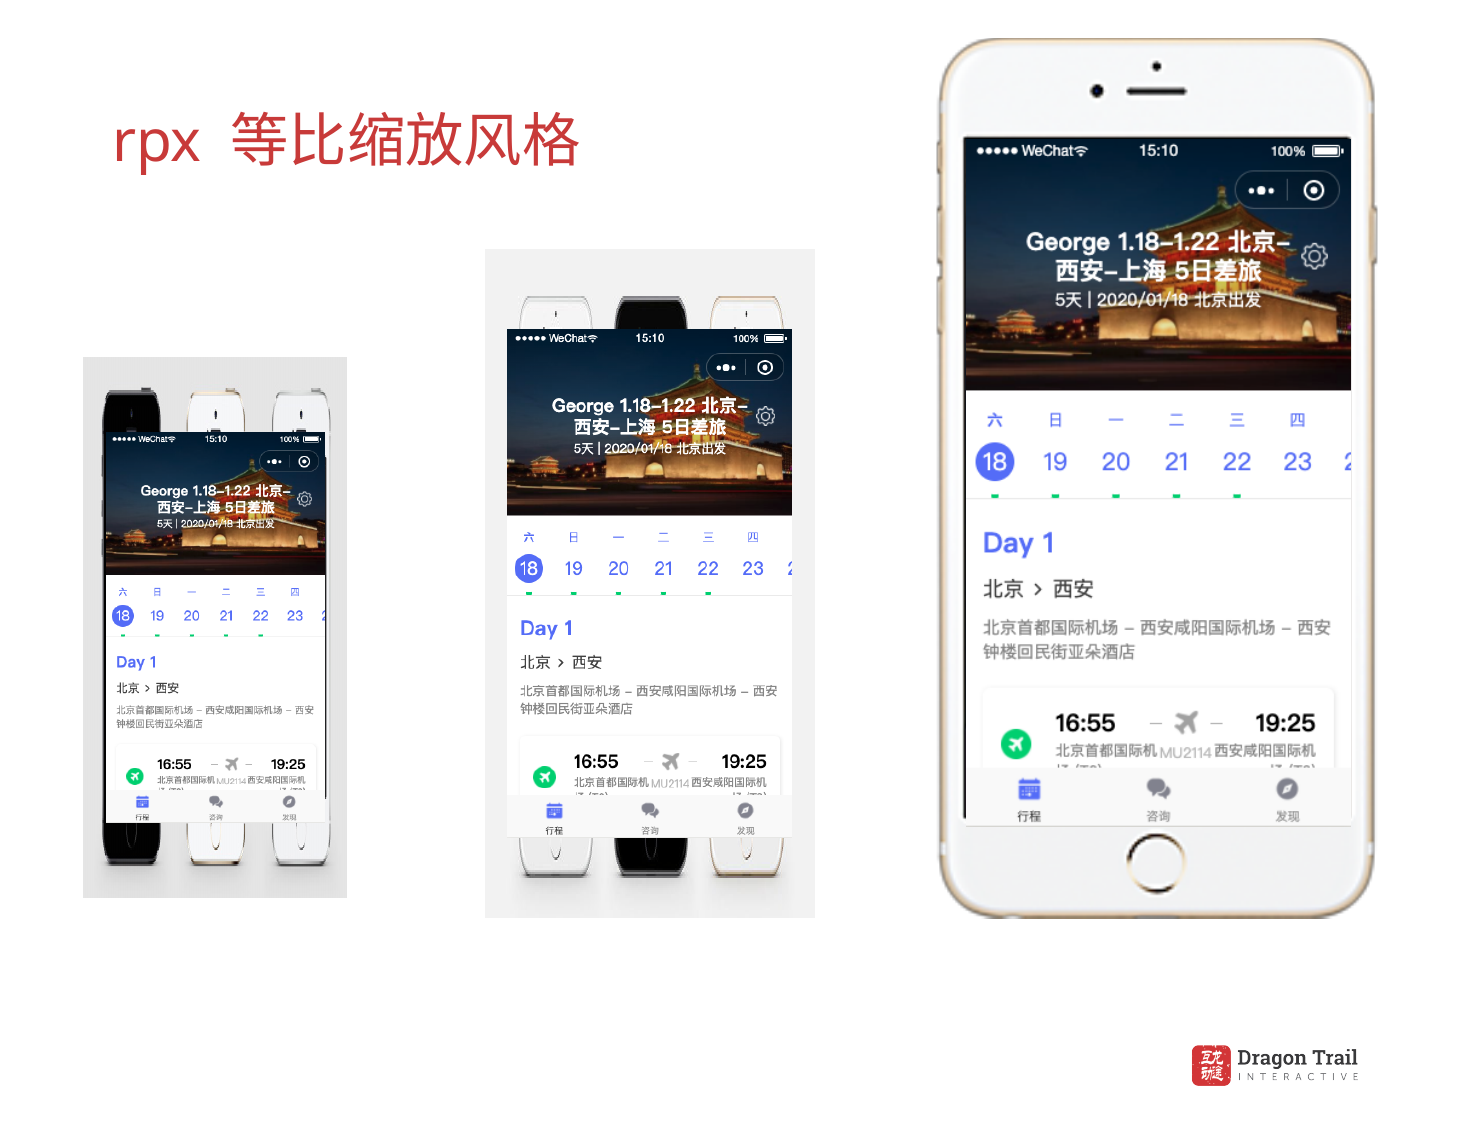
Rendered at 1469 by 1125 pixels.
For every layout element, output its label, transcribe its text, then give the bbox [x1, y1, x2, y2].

text_box rpx 等比缩放风格 [103, 80, 867, 184]
picture [83, 356, 348, 898]
picture [867, 37, 1446, 920]
picture [485, 249, 815, 919]
text_box [1191, 1044, 1358, 1086]
